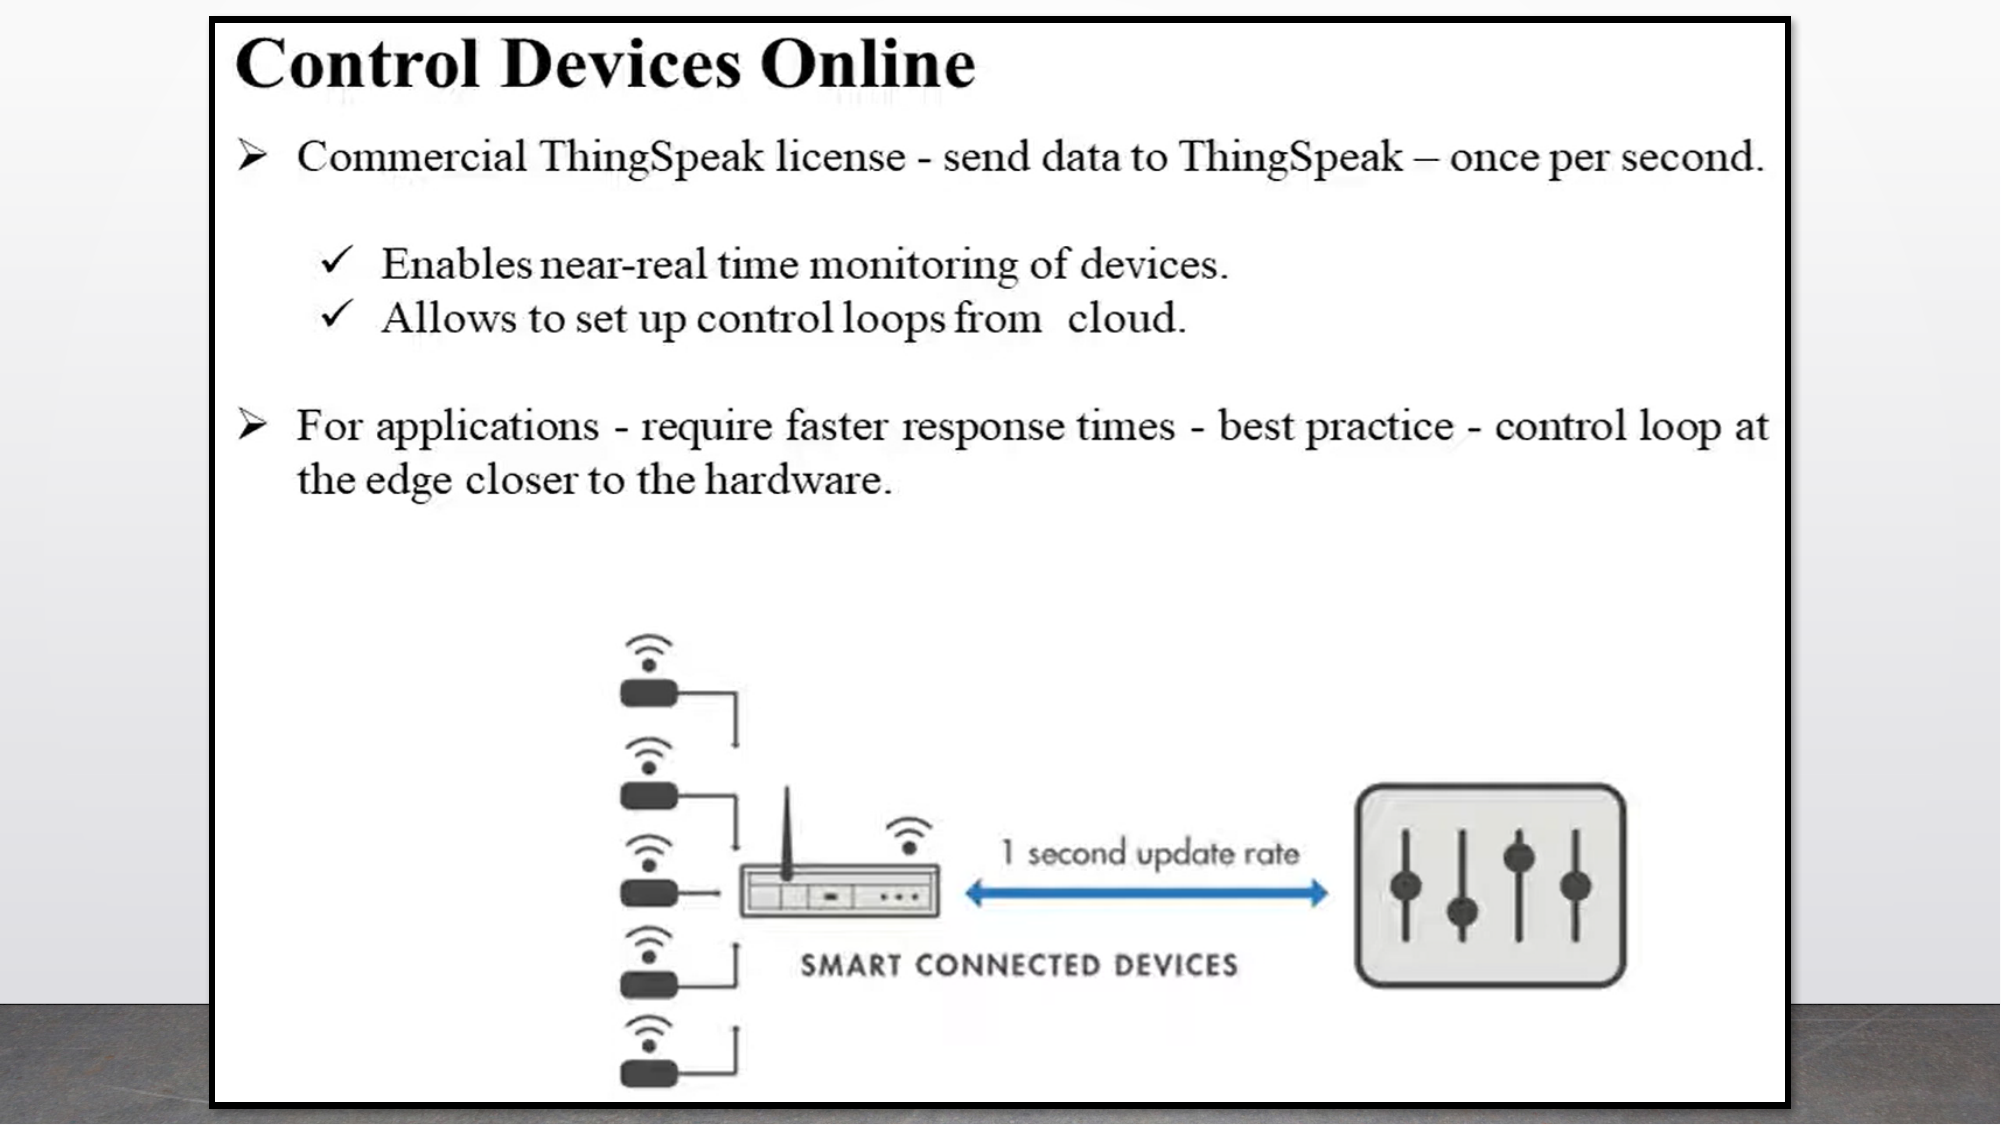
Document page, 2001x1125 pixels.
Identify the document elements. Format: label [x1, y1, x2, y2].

picture [214, 22, 1786, 1103]
picture [0, 1004, 2000, 1124]
